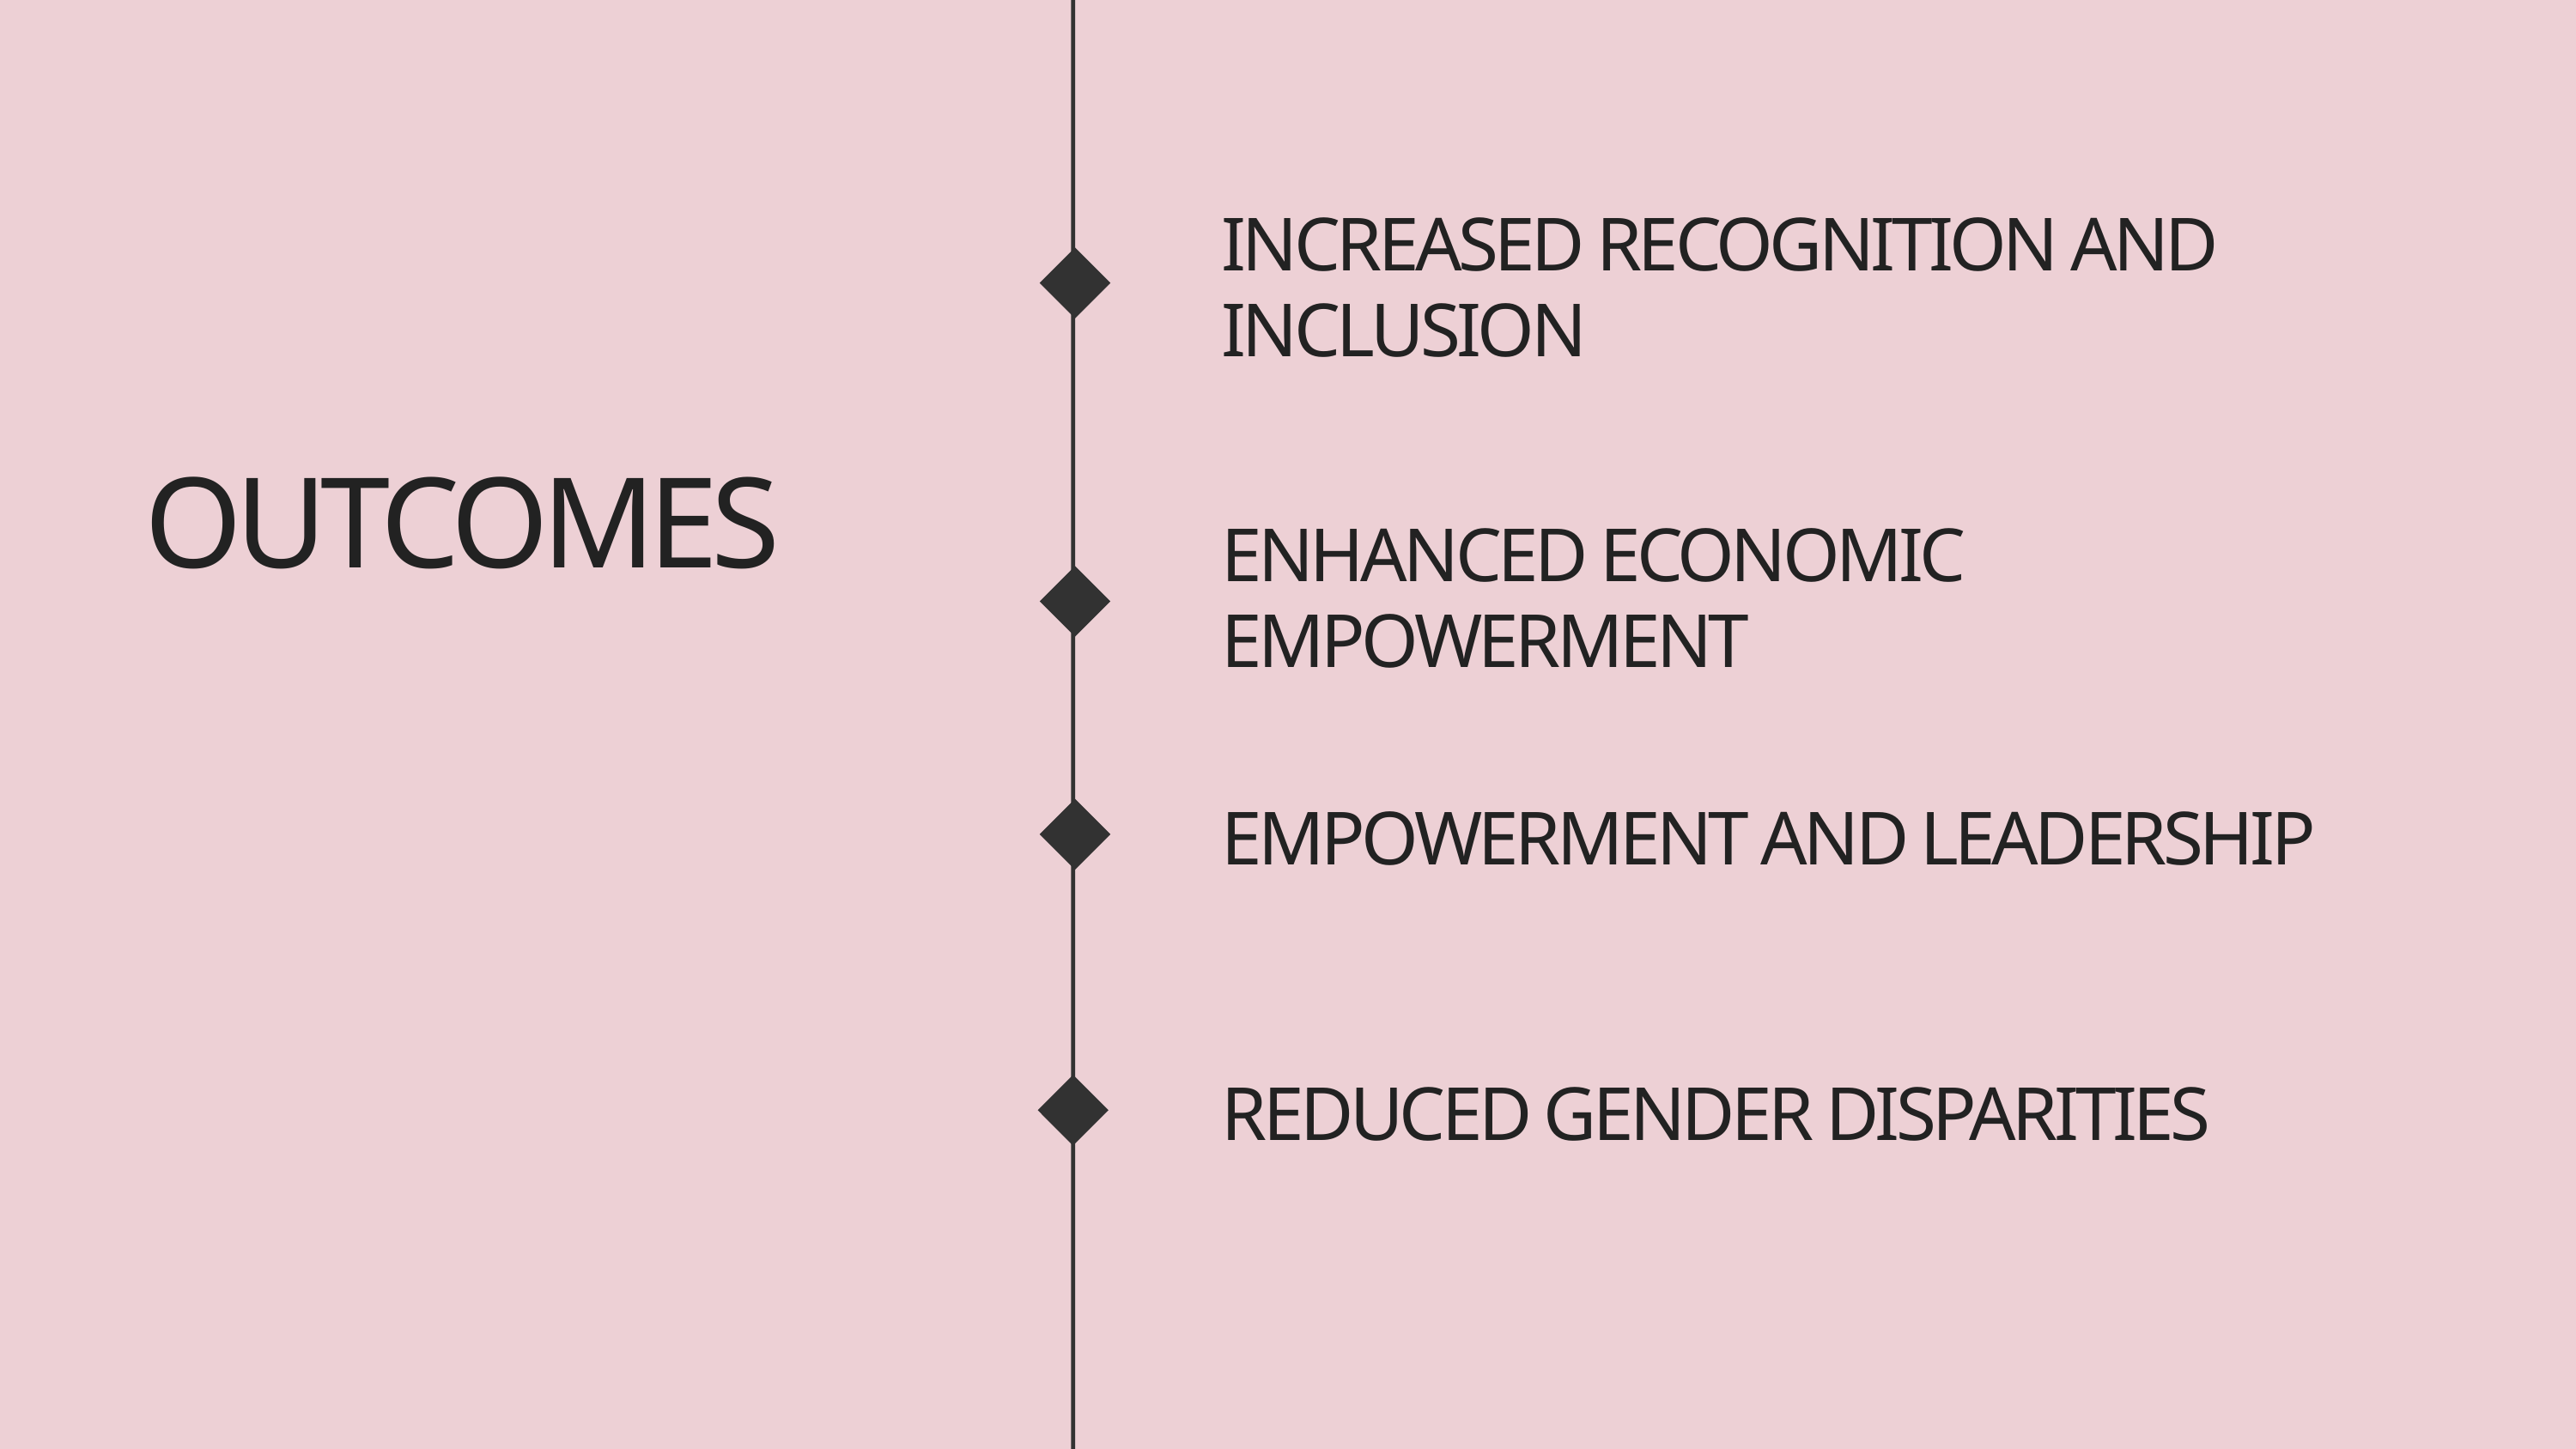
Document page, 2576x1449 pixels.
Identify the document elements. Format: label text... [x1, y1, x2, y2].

text_box EMPOWERMENT AND LEADERSHIP [1221, 793, 2365, 880]
text_box INCREASED RECOGNITION AND INCLUSION [1221, 199, 2365, 372]
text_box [1037, 1074, 1109, 1146]
text_box ENHANCED ECONOMIC EMPOWERMENT [1221, 510, 2365, 682]
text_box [1039, 247, 1111, 319]
text_box REDUCED GENDER DISPARITIES [1221, 1069, 2365, 1155]
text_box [1039, 566, 1111, 637]
text_box OUTCOMES [144, 446, 1289, 593]
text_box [1039, 798, 1111, 870]
